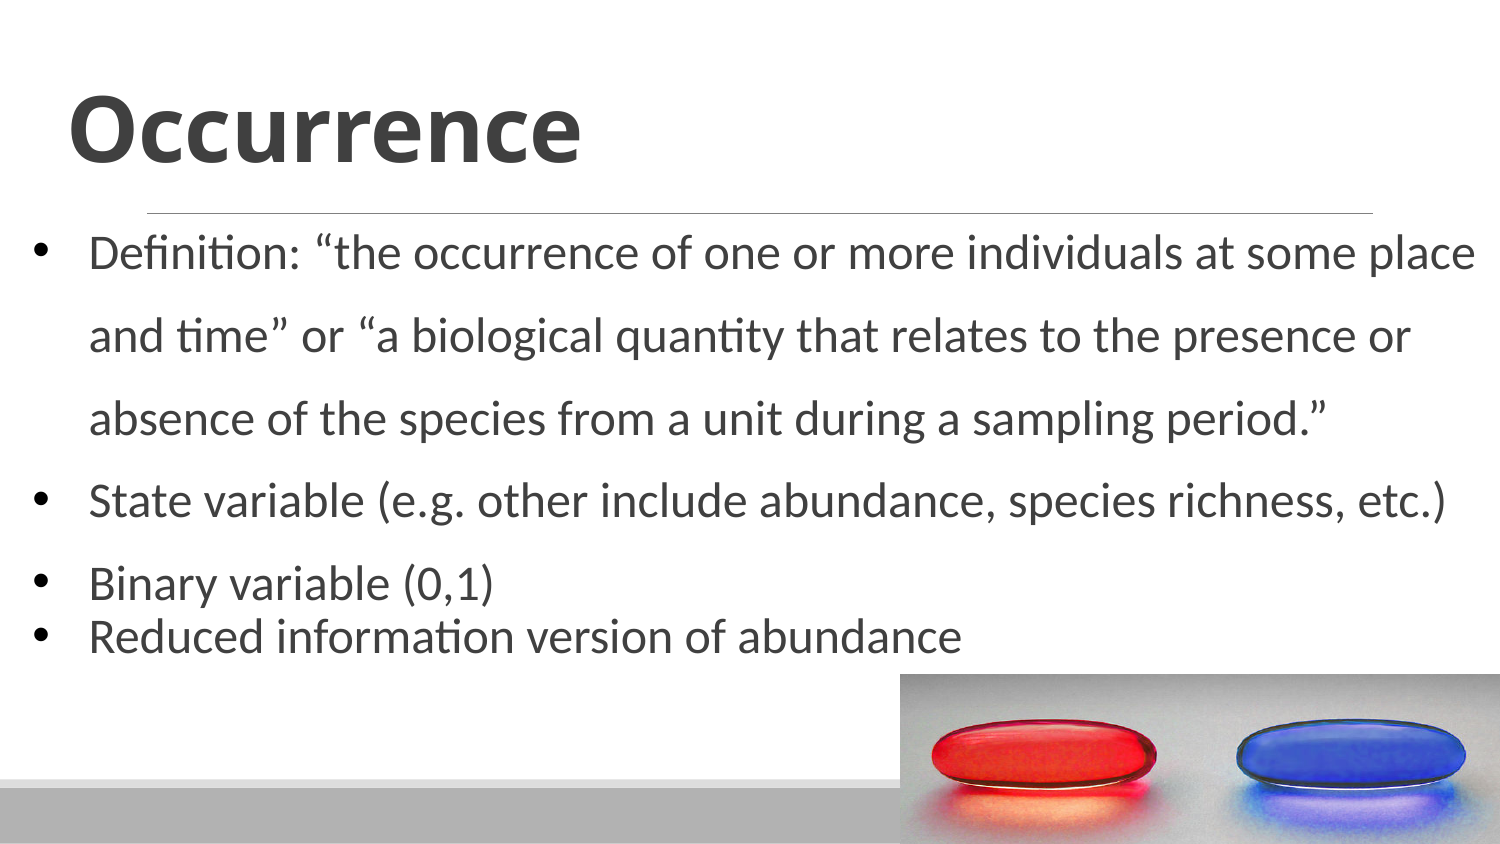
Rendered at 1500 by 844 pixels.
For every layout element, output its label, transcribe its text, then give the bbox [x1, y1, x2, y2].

picture [899, 674, 1500, 844]
title Occurrence [51, 72, 1449, 167]
list Definition: “the occurrence of one or more individuals at some place and time” or “a biological quantity that relates to the presence or absence of the species from a unit during a sampling period.” State variable (e.g. other include abundance, species richness, etc.) Binary variable (0,1) Reduced information version of abundance [0, 181, 1500, 743]
